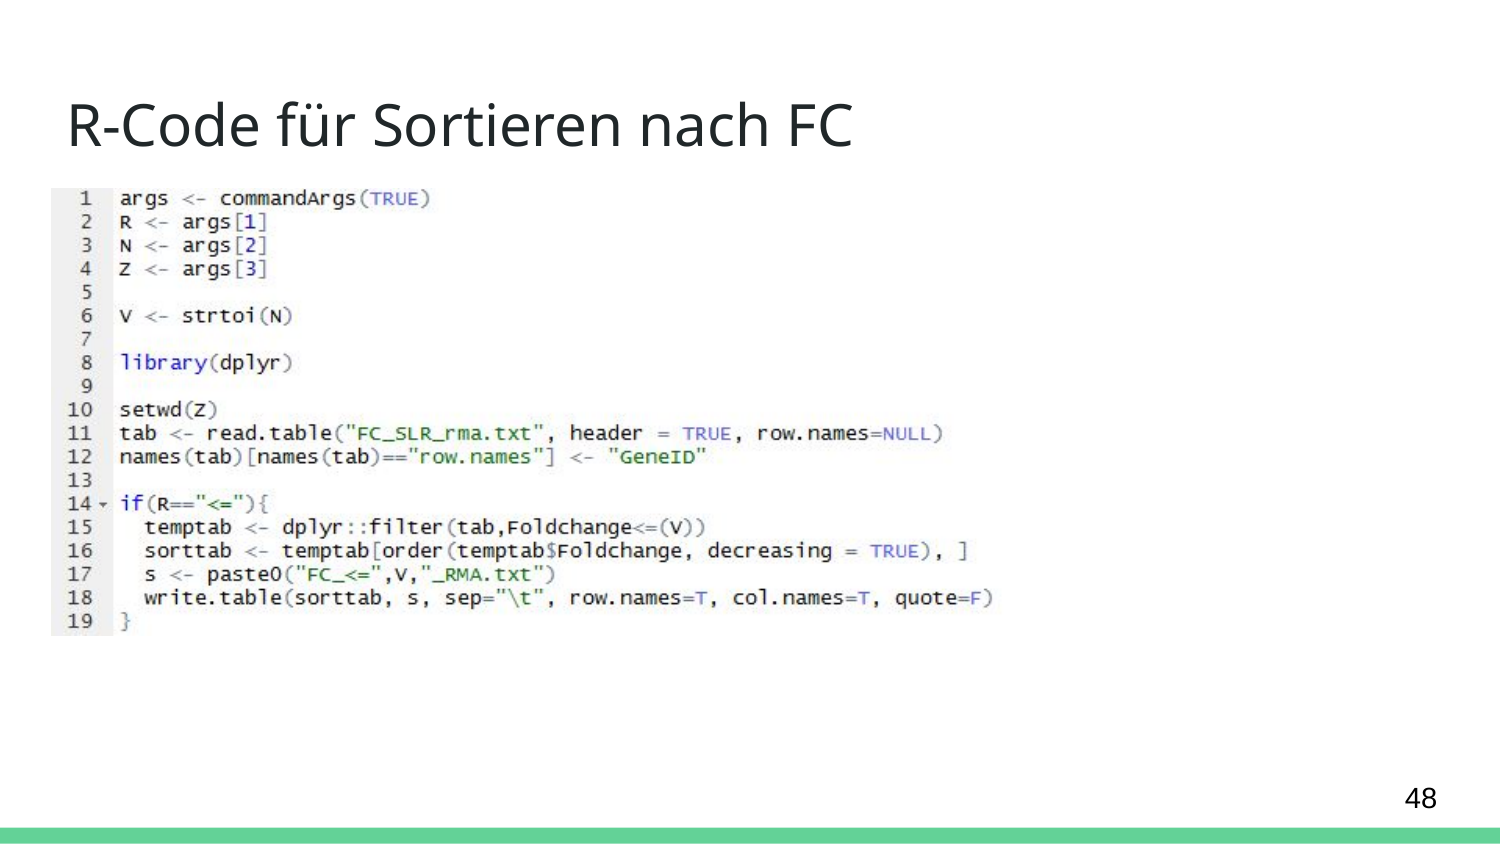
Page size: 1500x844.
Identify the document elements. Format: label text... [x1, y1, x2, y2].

title R-Code für Sortieren nach FC [51, 72, 1449, 167]
slide_number ‹#› [1389, 764, 1480, 830]
picture [50, 188, 1161, 637]
